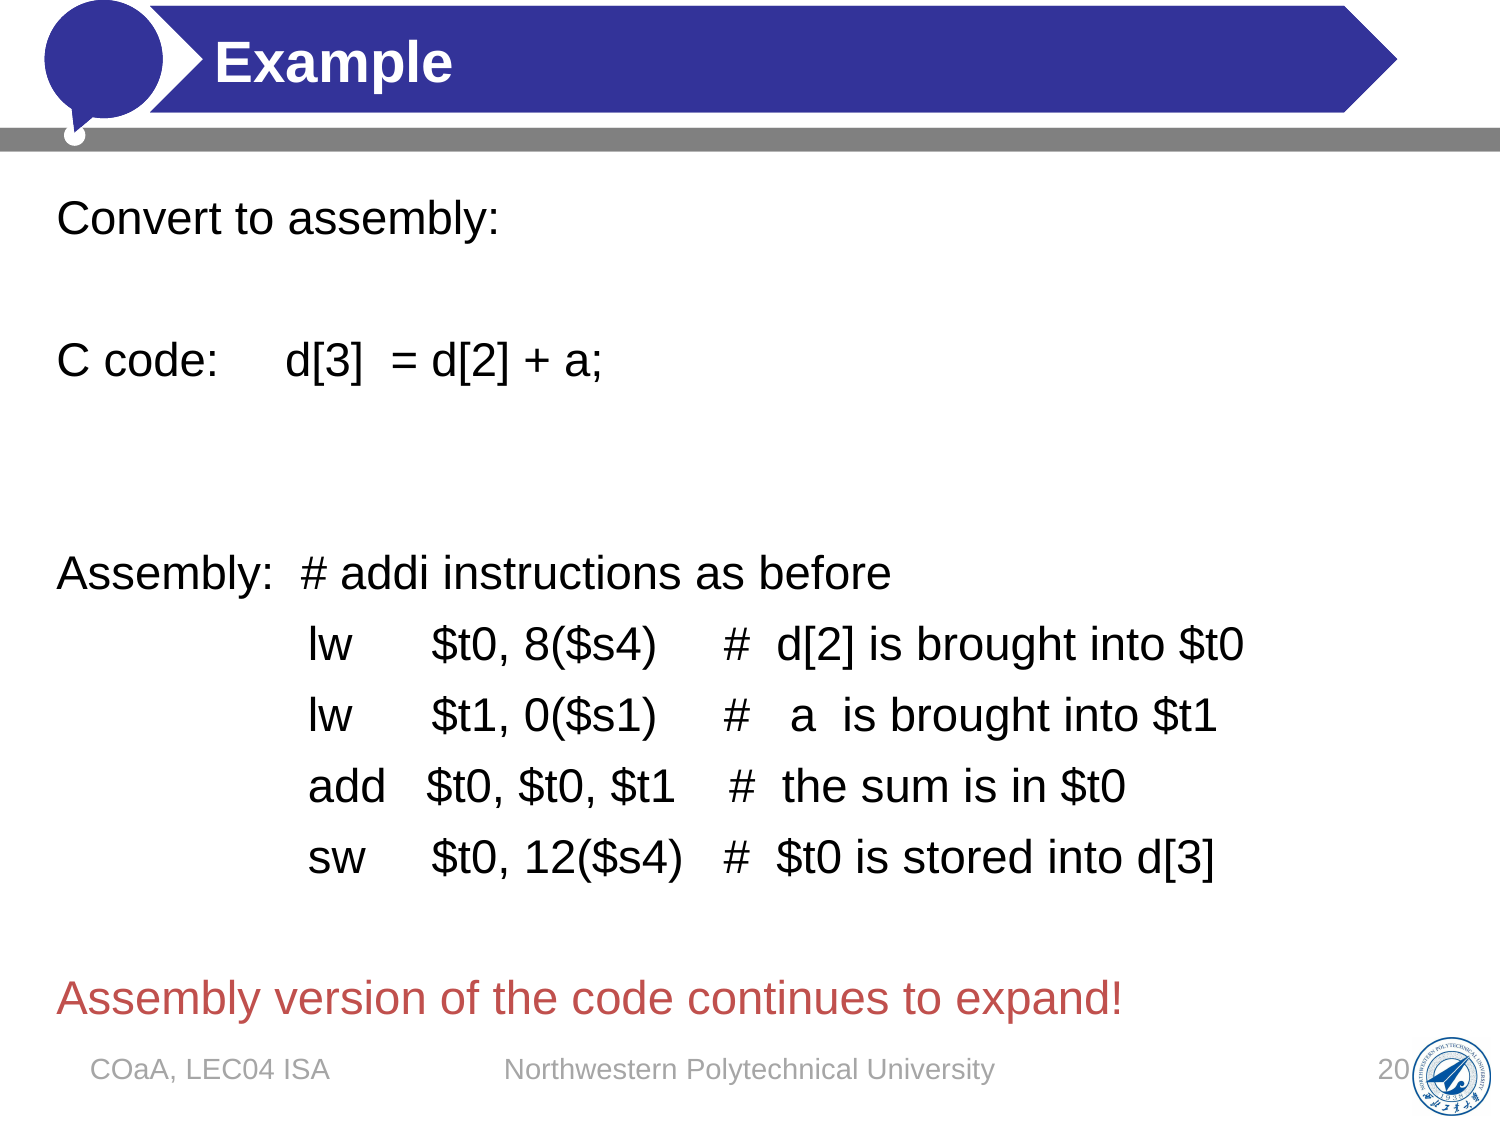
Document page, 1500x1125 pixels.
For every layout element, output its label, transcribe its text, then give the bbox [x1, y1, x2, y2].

title Example [200, 5, 1398, 113]
list Convert to assembly: C code: d[3] = d[2] + a; Assembly: # addi instructions as before lw $t0, 8($s4) # d[2] is brought into $t0 lw $t1, 0($s1) # a is brought into $t1 add $t0, $t0, $t1 # the sum is in $t0 sw $t0, 12($s4) # $t0 is stored into d[3] Assembly version of the code continues to expand! [41, 165, 1459, 1042]
slide_number COaA, LEC04 ISA [75, 1042, 425, 1103]
footer Northwestern Polytechnical University [474, 1042, 1025, 1103]
slide_number 20 [1074, 1042, 1425, 1103]
picture [1412, 1037, 1491, 1116]
